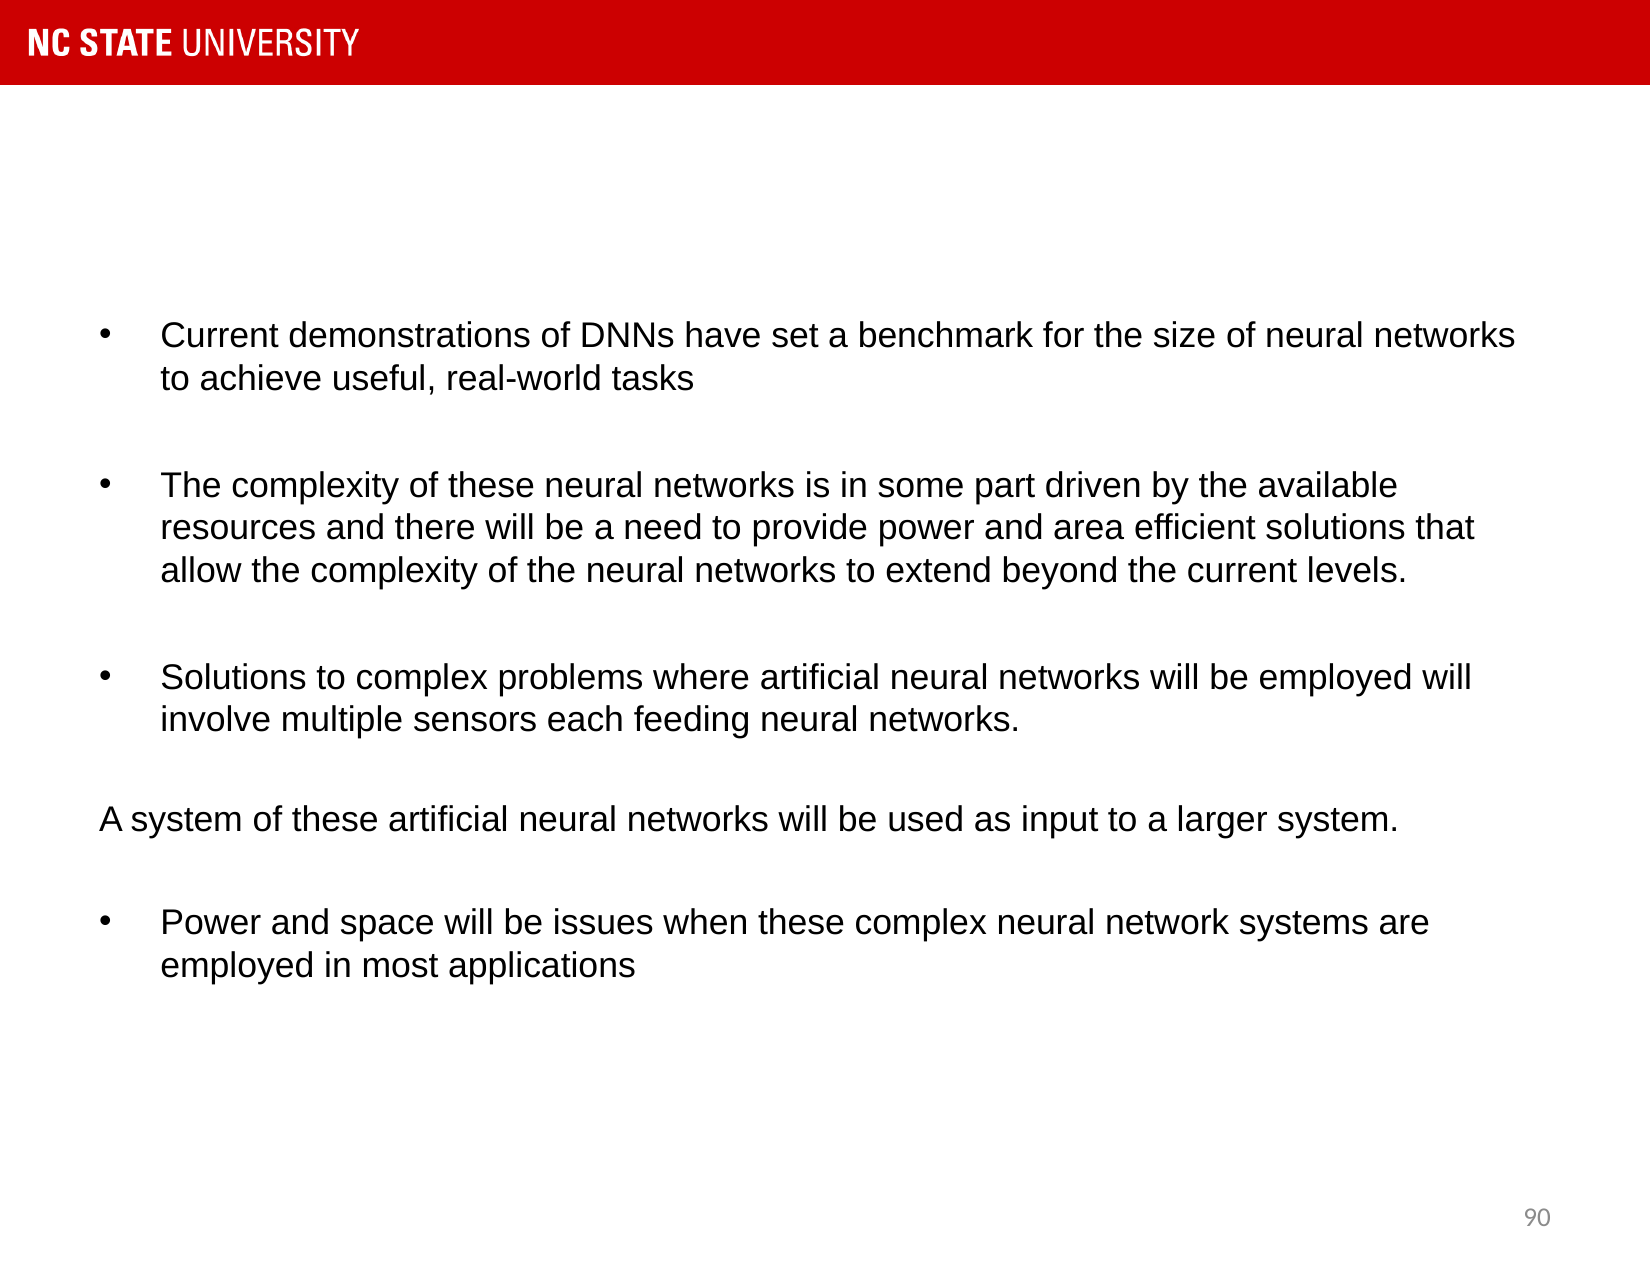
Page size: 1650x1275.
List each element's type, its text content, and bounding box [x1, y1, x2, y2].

list Current demonstrations of DNNs have set a benchmark for the size of neural networks to achieve useful, real-world tasks The complexity of these neural networks is in some part driven by the available resources and there will be a need to provide power and area efficient solutions that allow the complexity of the neural networks to extend beyond the current levels. Solutions to complex problems where artificial neural networks will be employed will involve multiple sensors each feeding neural networks. A system of these artificial neural networks will be used as input to a larger system. Power and space will be issues when these complex neural network systems are employed in most applications [82, 303, 1568, 1000]
slide_number 90 [1182, 1181, 1568, 1250]
picture [0, 0, 1650, 85]
